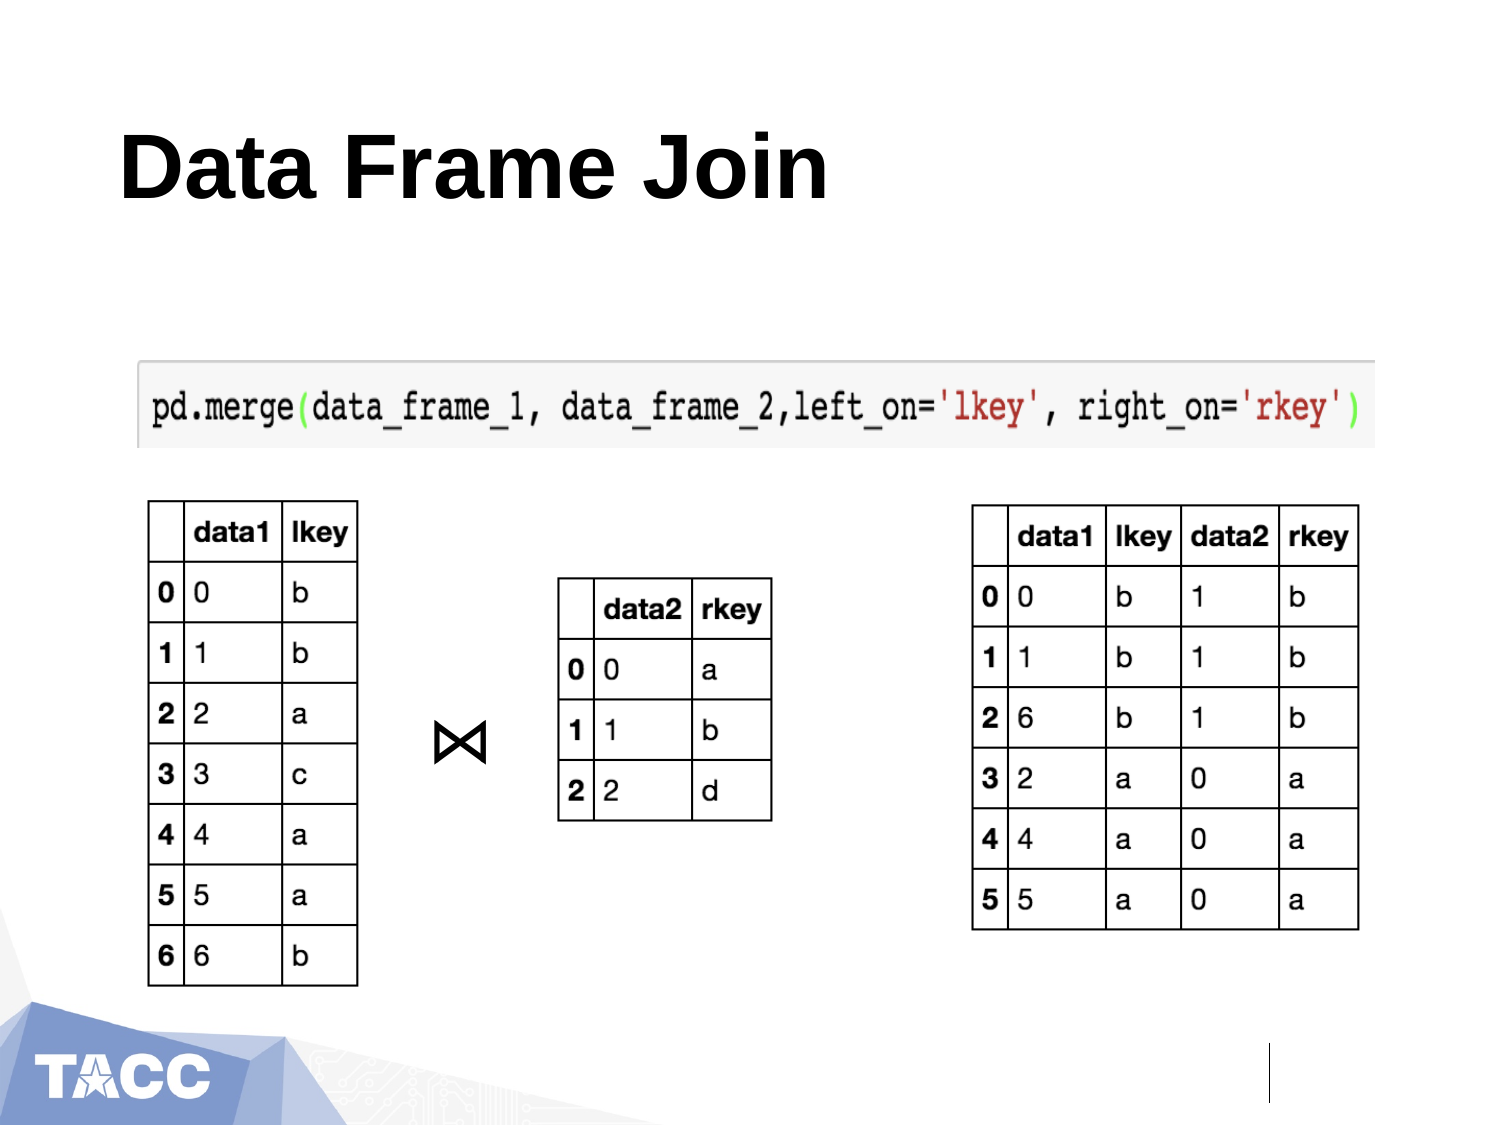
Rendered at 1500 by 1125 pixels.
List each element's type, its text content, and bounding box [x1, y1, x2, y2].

title Data Frame Join [103, 59, 1397, 278]
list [135, 496, 373, 995]
picture [0, 0, 1500, 1125]
